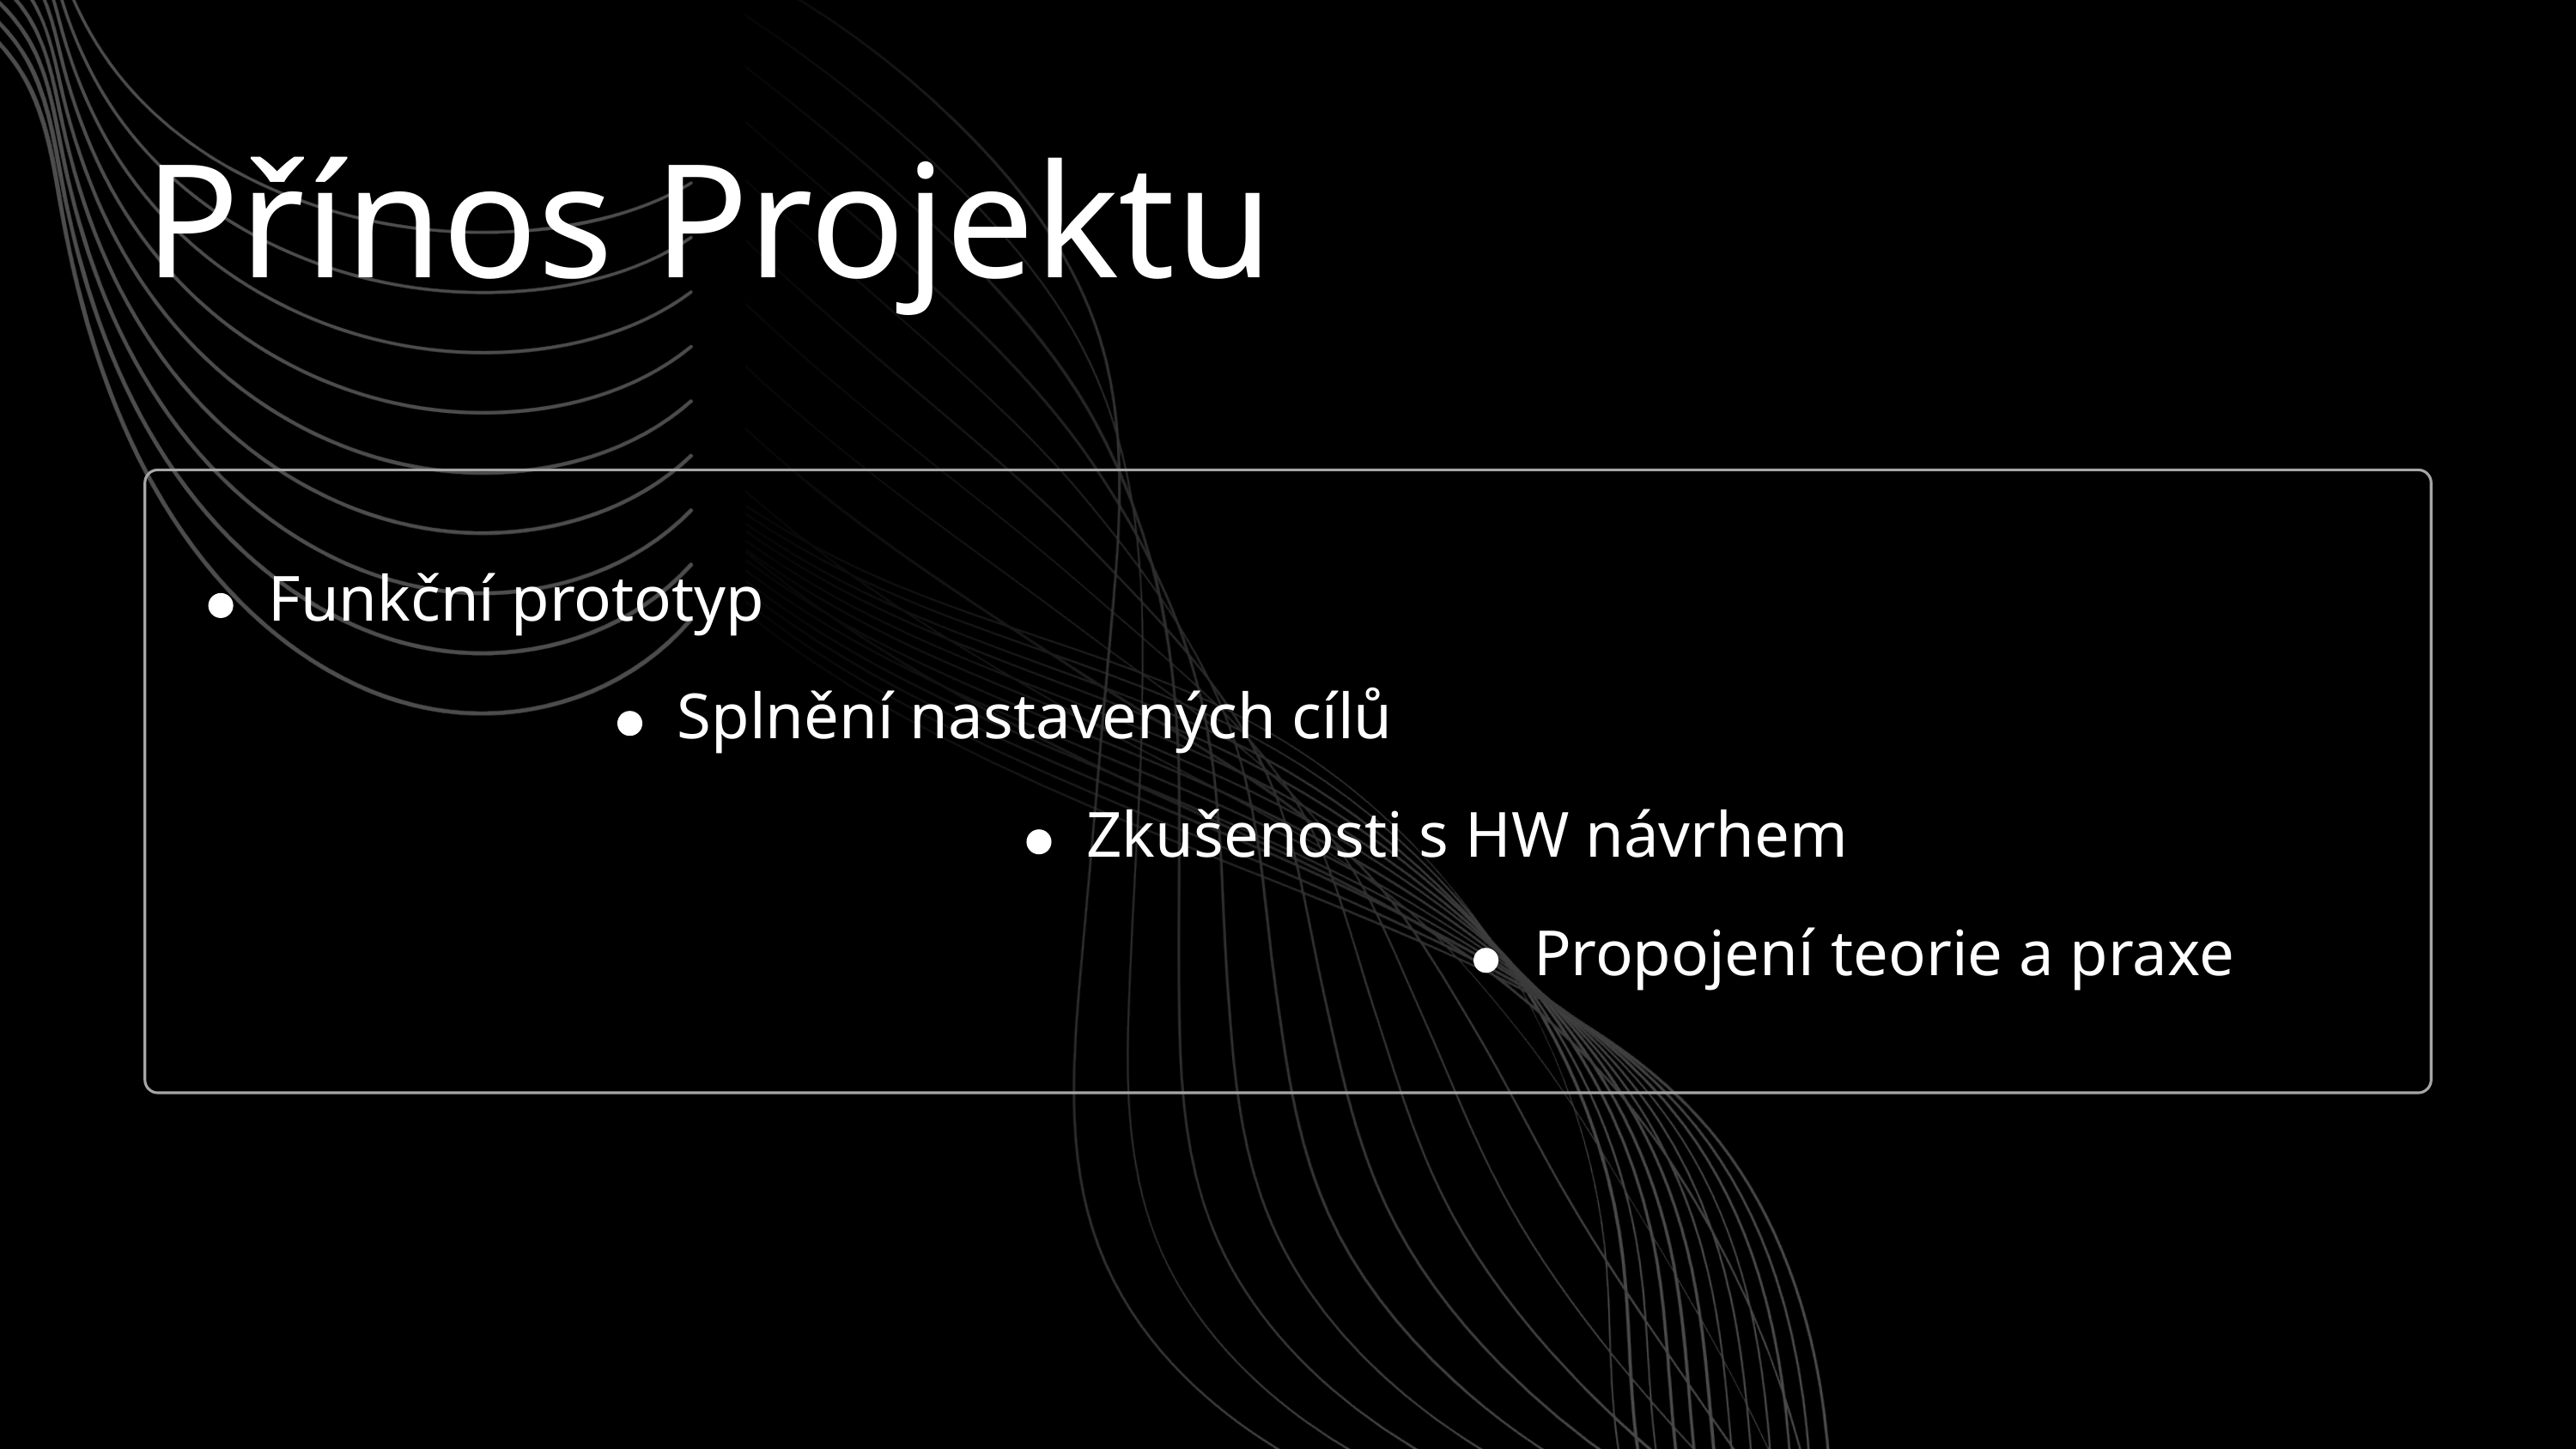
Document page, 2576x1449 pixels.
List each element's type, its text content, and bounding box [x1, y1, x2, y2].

text_box [0, 0, 695, 724]
text_box [744, 1103, 1832, 1449]
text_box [144, 470, 2432, 1094]
text_box [744, 0, 1832, 467]
text_box Přínos Projektu [144, 167, 1289, 310]
